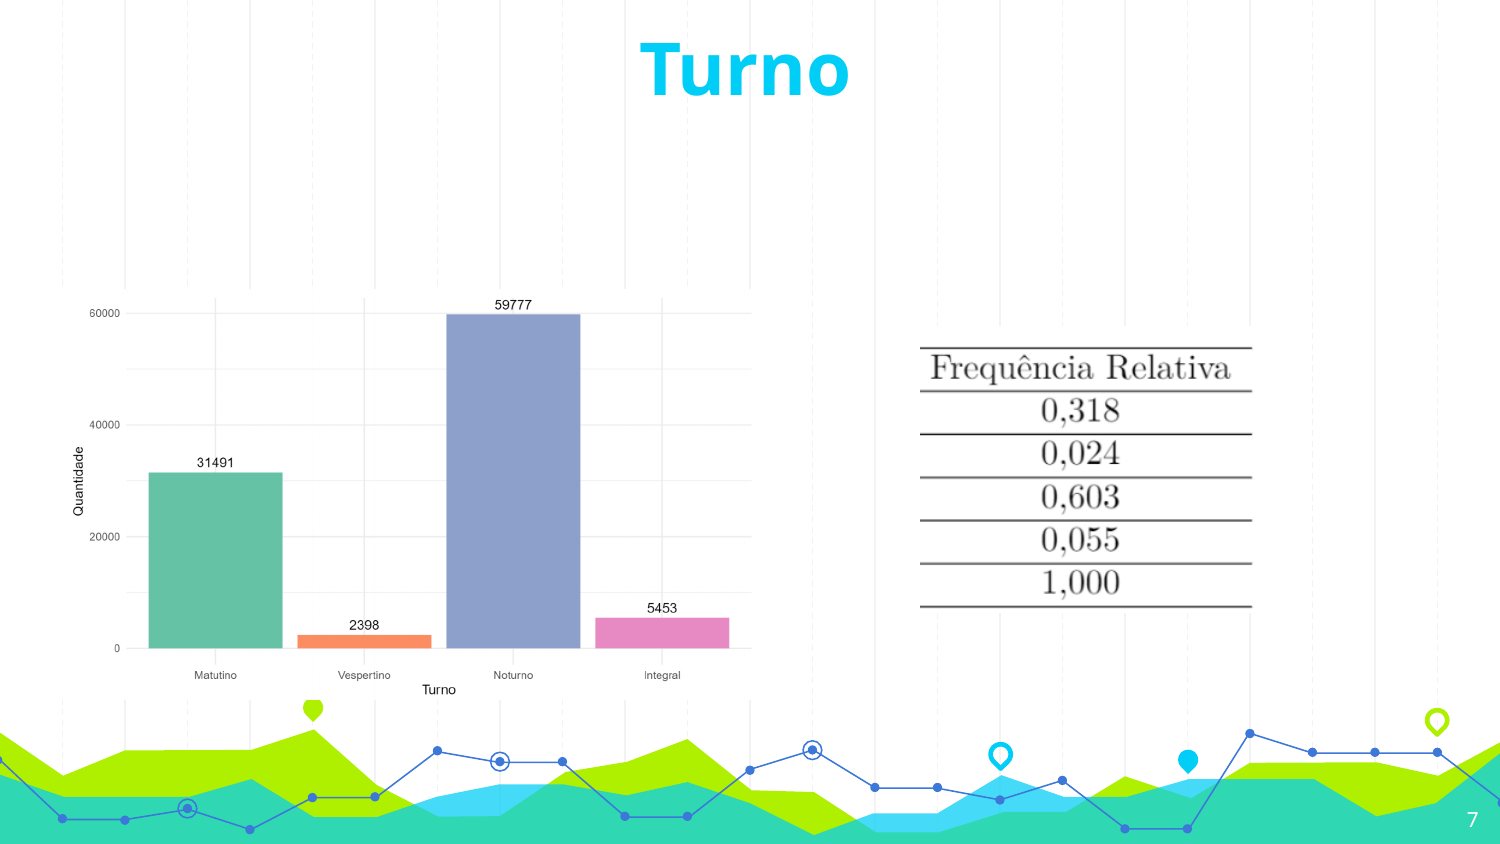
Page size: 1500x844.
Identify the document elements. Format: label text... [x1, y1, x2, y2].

list . [24, 154, 1477, 745]
slide_number 7 [1403, 791, 1494, 844]
picture [920, 325, 1264, 614]
picture [17, 288, 806, 700]
title Turno [171, 19, 1320, 125]
